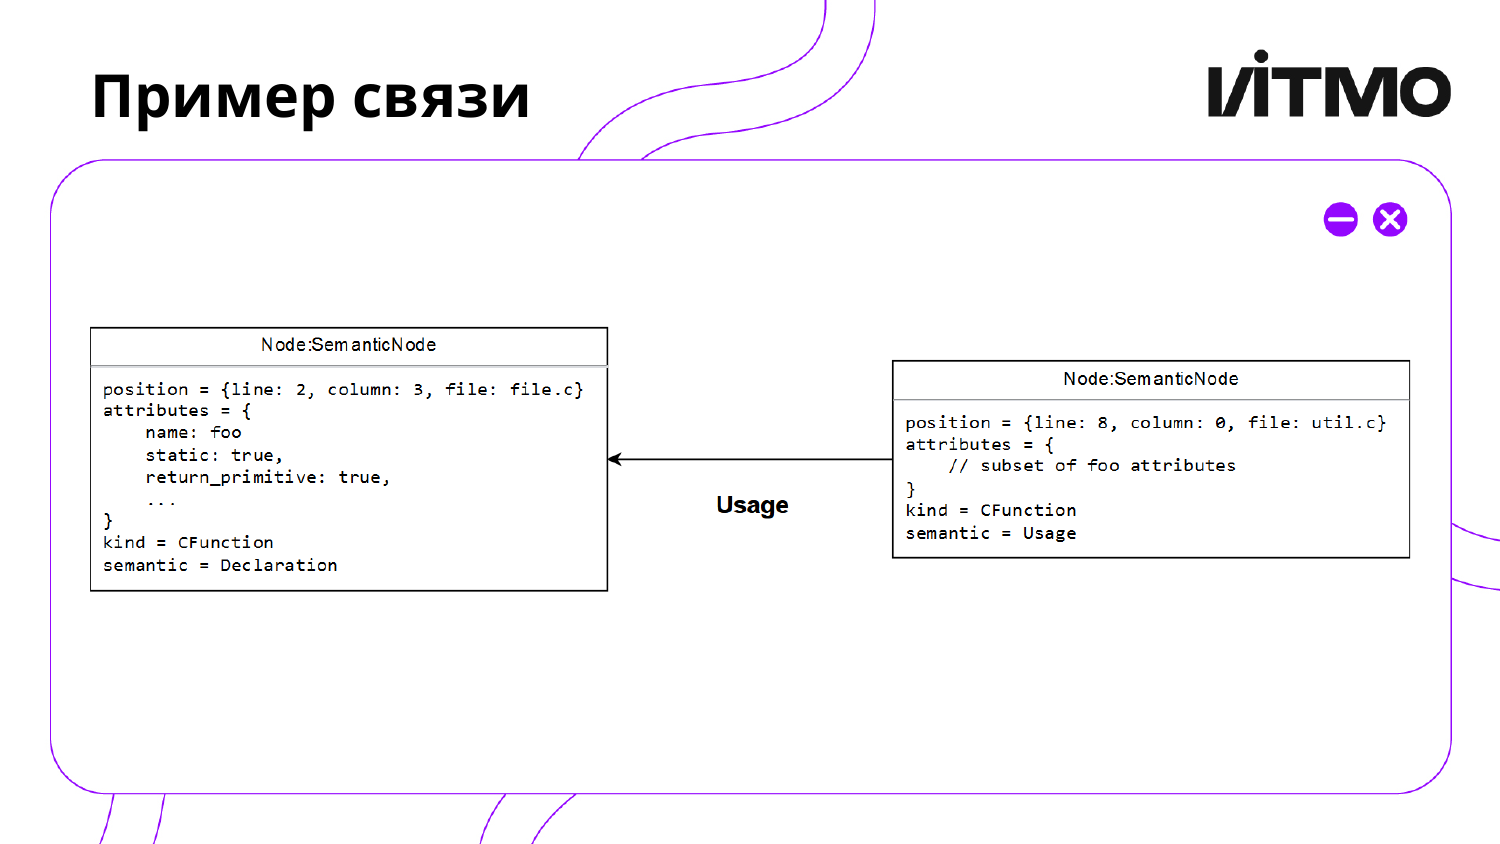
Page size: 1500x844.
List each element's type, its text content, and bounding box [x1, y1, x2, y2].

picture [0, 0, 1500, 844]
title Пример связи [75, 50, 1195, 137]
